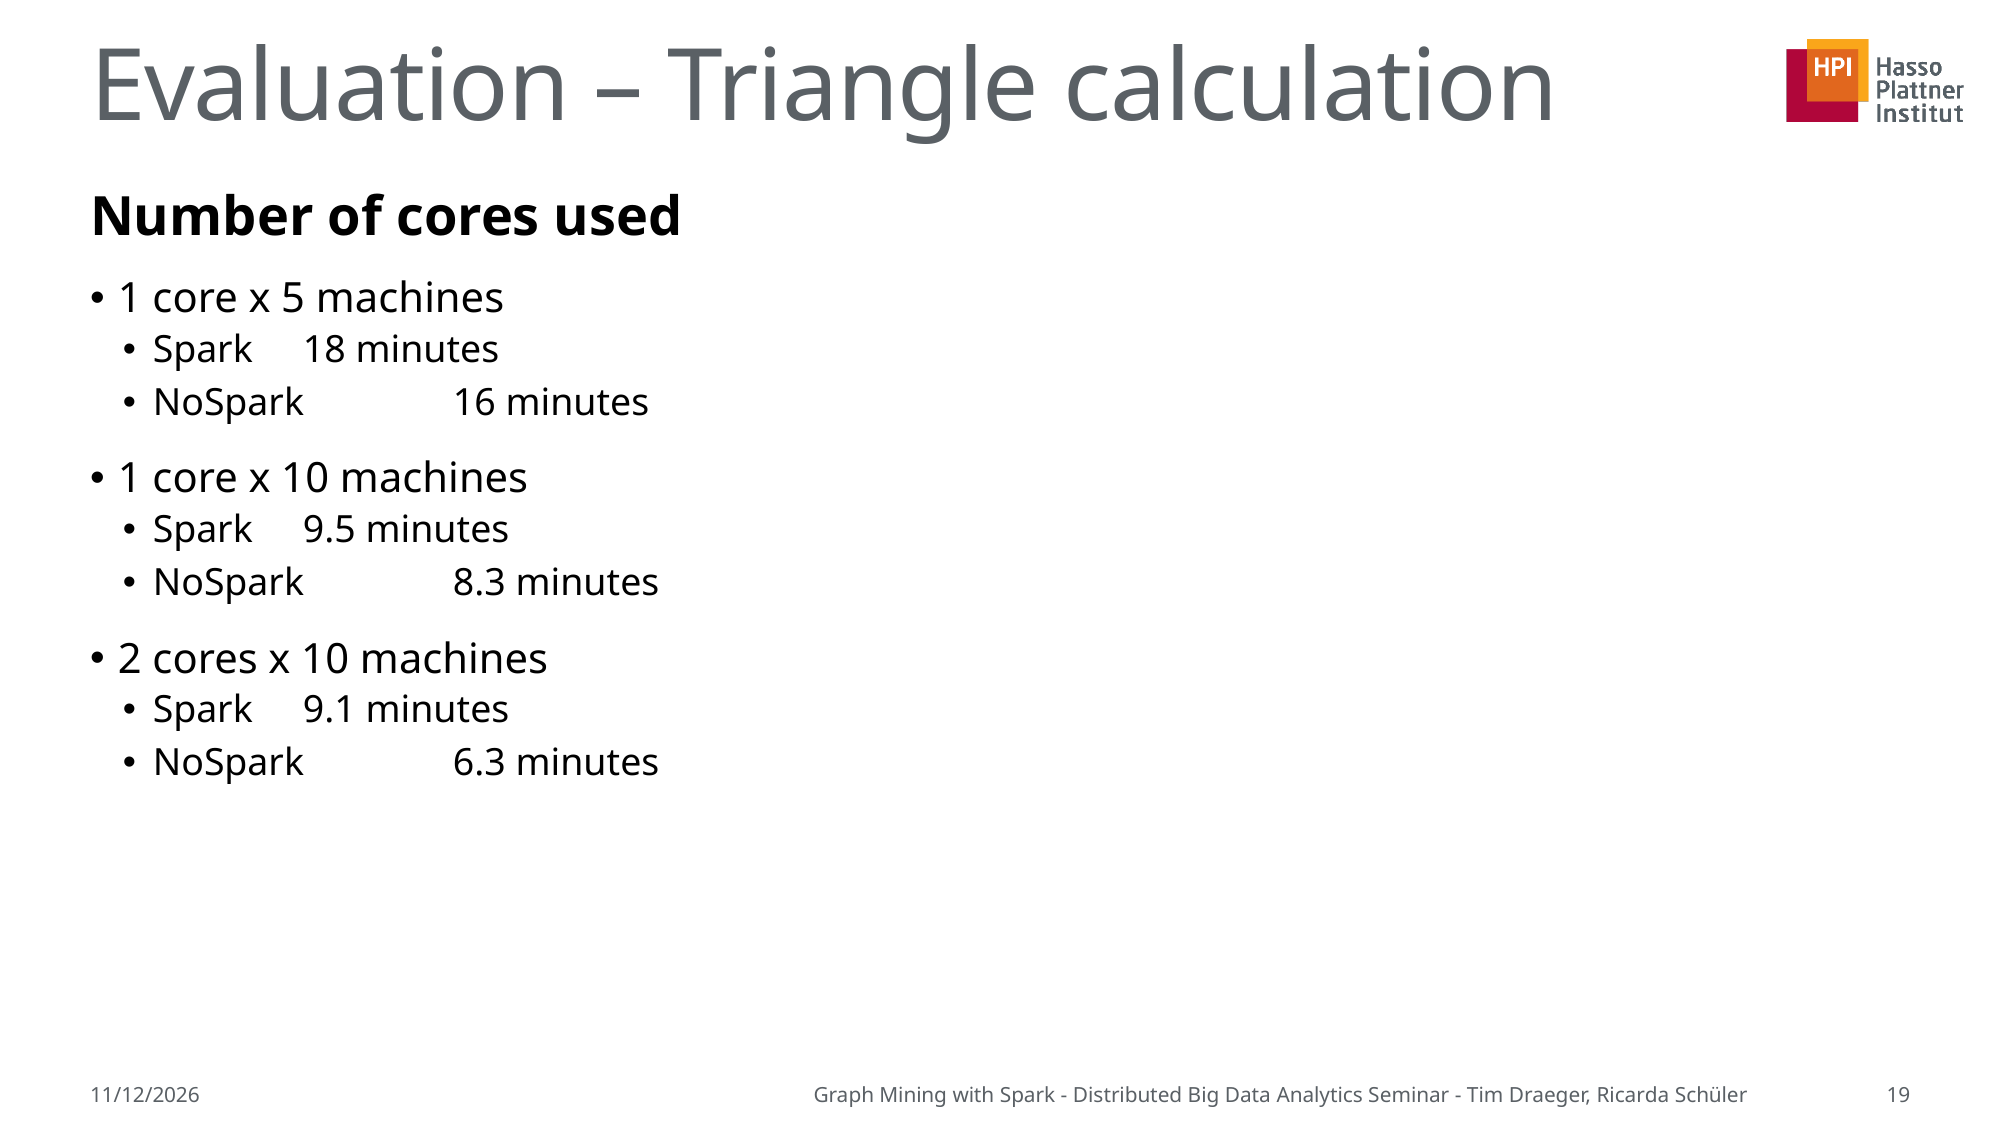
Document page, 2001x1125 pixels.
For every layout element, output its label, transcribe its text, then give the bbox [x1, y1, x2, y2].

title Evaluation – Triangle calculation [75, 0, 1732, 149]
footer Graph Mining with Spark - Distributed Big Data Analytics Seminar - Tim Draeger, Ricarda Schüler [238, 1065, 1763, 1125]
slide_number 19 [1768, 1065, 1926, 1125]
text_box Number of cores used 1 core x 5 machines Spark 18 minutes NoSpark 16 minutes 1 core x 10 machines Spark 9.5 minutes NoSpark 8.3 minutes 2 cores x 10 machines Spark 9.1 minutes NoSpark 6.3 minutes [75, 181, 1906, 1033]
picture [1784, 35, 1966, 124]
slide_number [75, 1065, 233, 1125]
